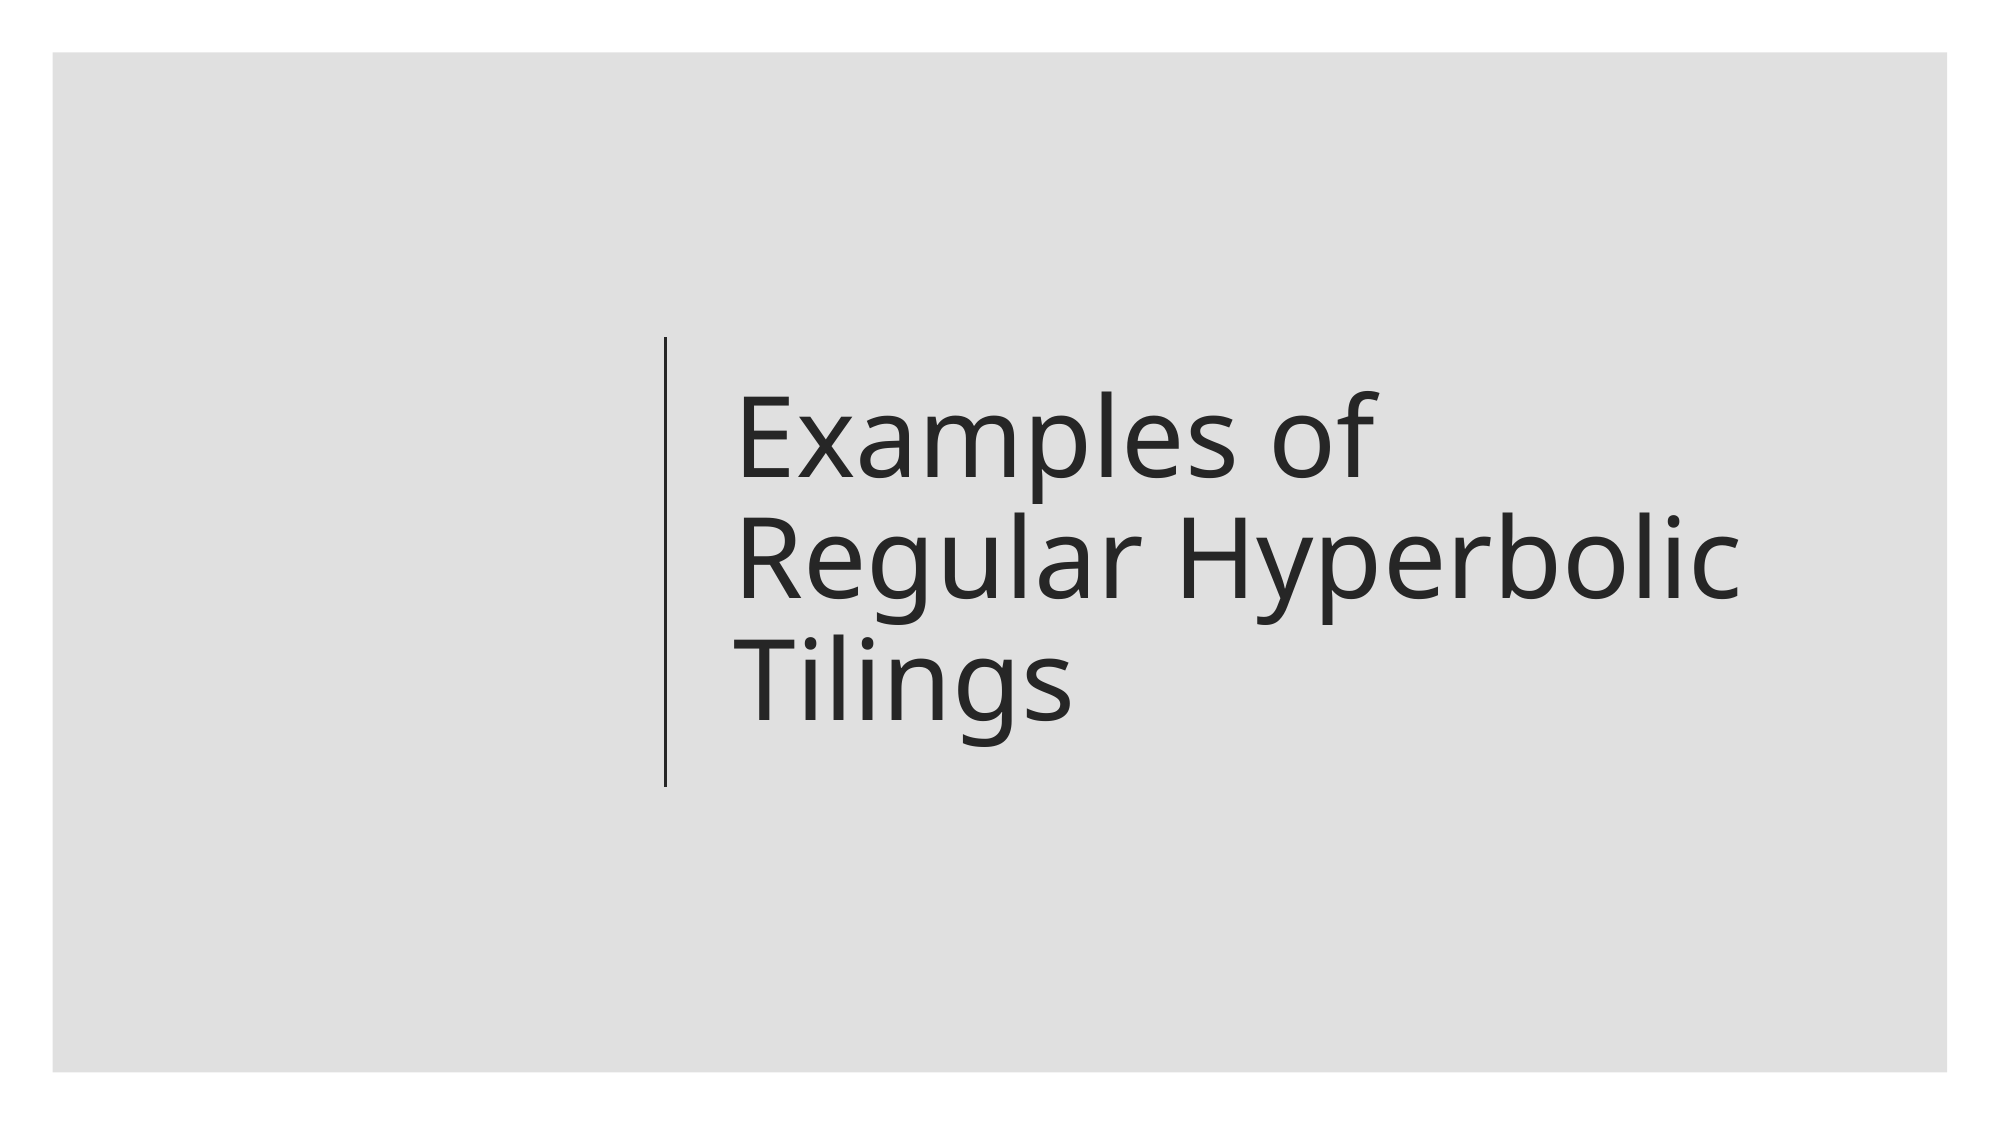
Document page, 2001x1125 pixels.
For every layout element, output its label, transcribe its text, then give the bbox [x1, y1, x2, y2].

title Examples of Regular Hyperbolic Tilings [718, 158, 1829, 967]
text_box [52, 51, 1948, 1073]
